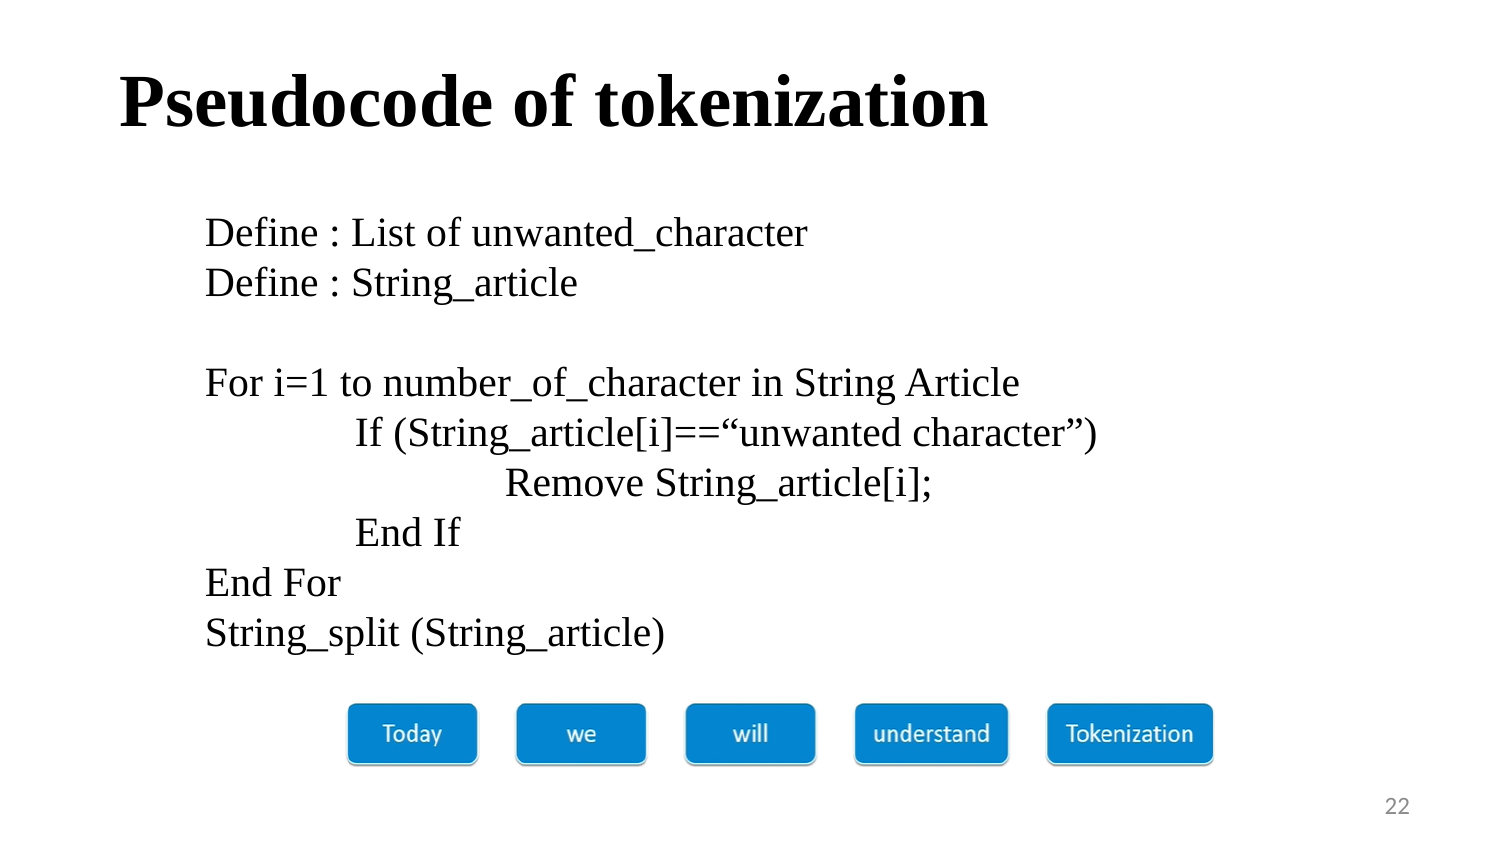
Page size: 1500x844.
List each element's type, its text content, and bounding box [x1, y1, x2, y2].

text_box Define : List of unwanted_character Define : String_article For i=1 to number_of_character in String Article If (String_article[i]==“unwanted character”) Remove String_article[i]; End If End For String_split (String_article) [189, 196, 1128, 712]
text_box Pseudocode of tokenization [104, 43, 1006, 149]
picture [324, 676, 1238, 785]
slide_number 22 [1074, 782, 1425, 827]
